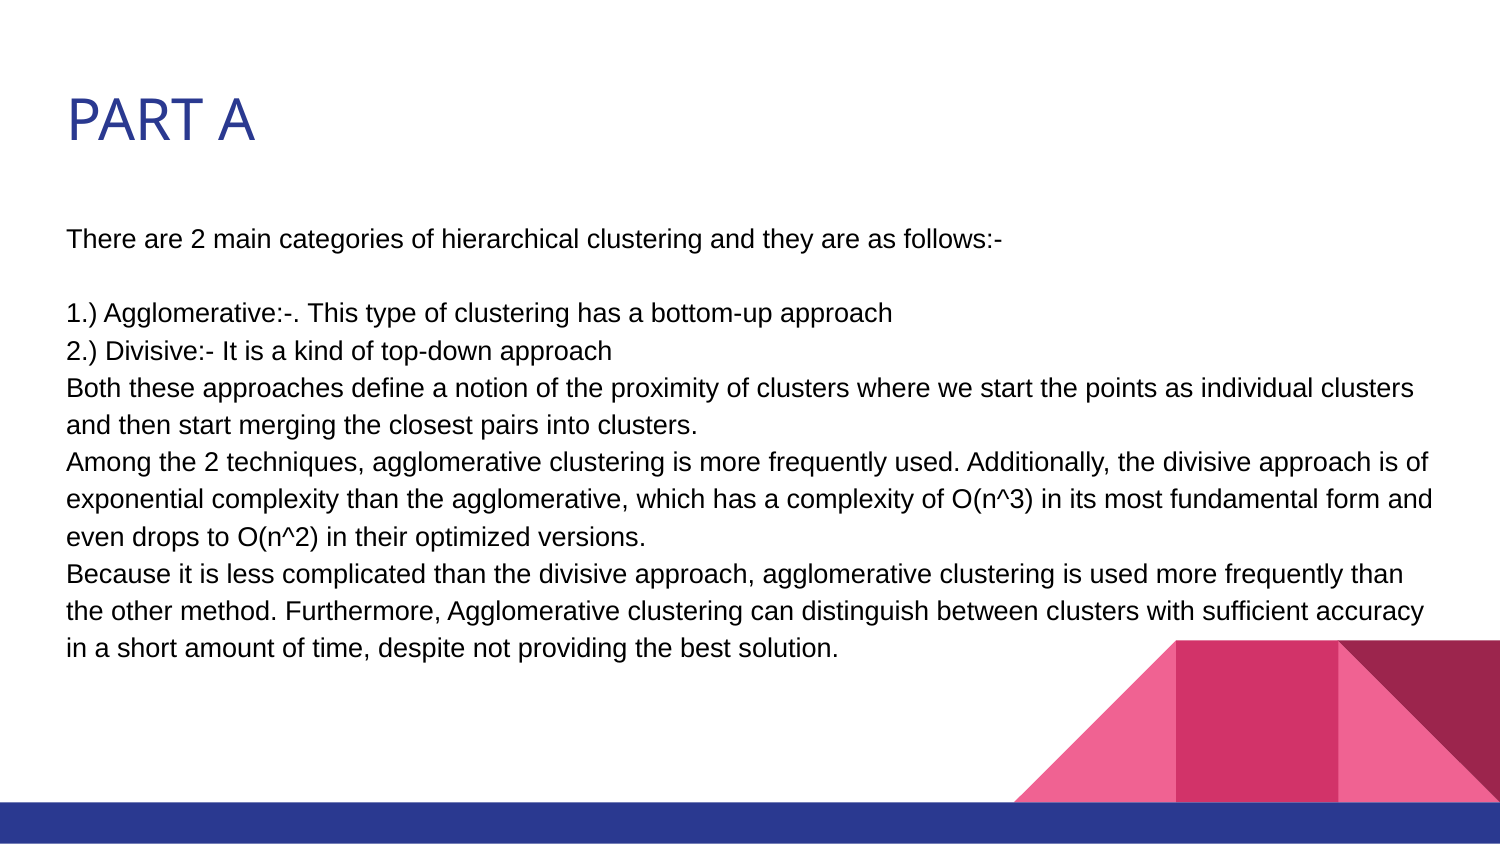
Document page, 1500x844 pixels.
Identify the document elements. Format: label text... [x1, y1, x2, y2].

list There are 2 main categories of hierarchical clustering and they are as follows:- 1.) Agglomerative:-. This type of clustering has a bottom-up approach 2.) Divisive:- It is a kind of top-down approach Both these approaches define a notion of the proximity of clusters where we start the points as individual clusters and then start merging the closest pairs into clusters. Among the 2 techniques, agglomerative clustering is more frequently used. Additionally, the divisive approach is of exponential complexity than the agglomerative, which has a complexity of O(n^3) in its most fundamental form and even drops to O(n^2) in their optimized versions. Because it is less complicated than the divisive approach, agglomerative clustering is used more frequently than the other method. Furthermore, Agglomerative clustering can distinguish between clusters with sufficient accuracy in a short amount of time, despite not providing the best solution. [51, 201, 1449, 750]
title PART A [51, 67, 1449, 167]
